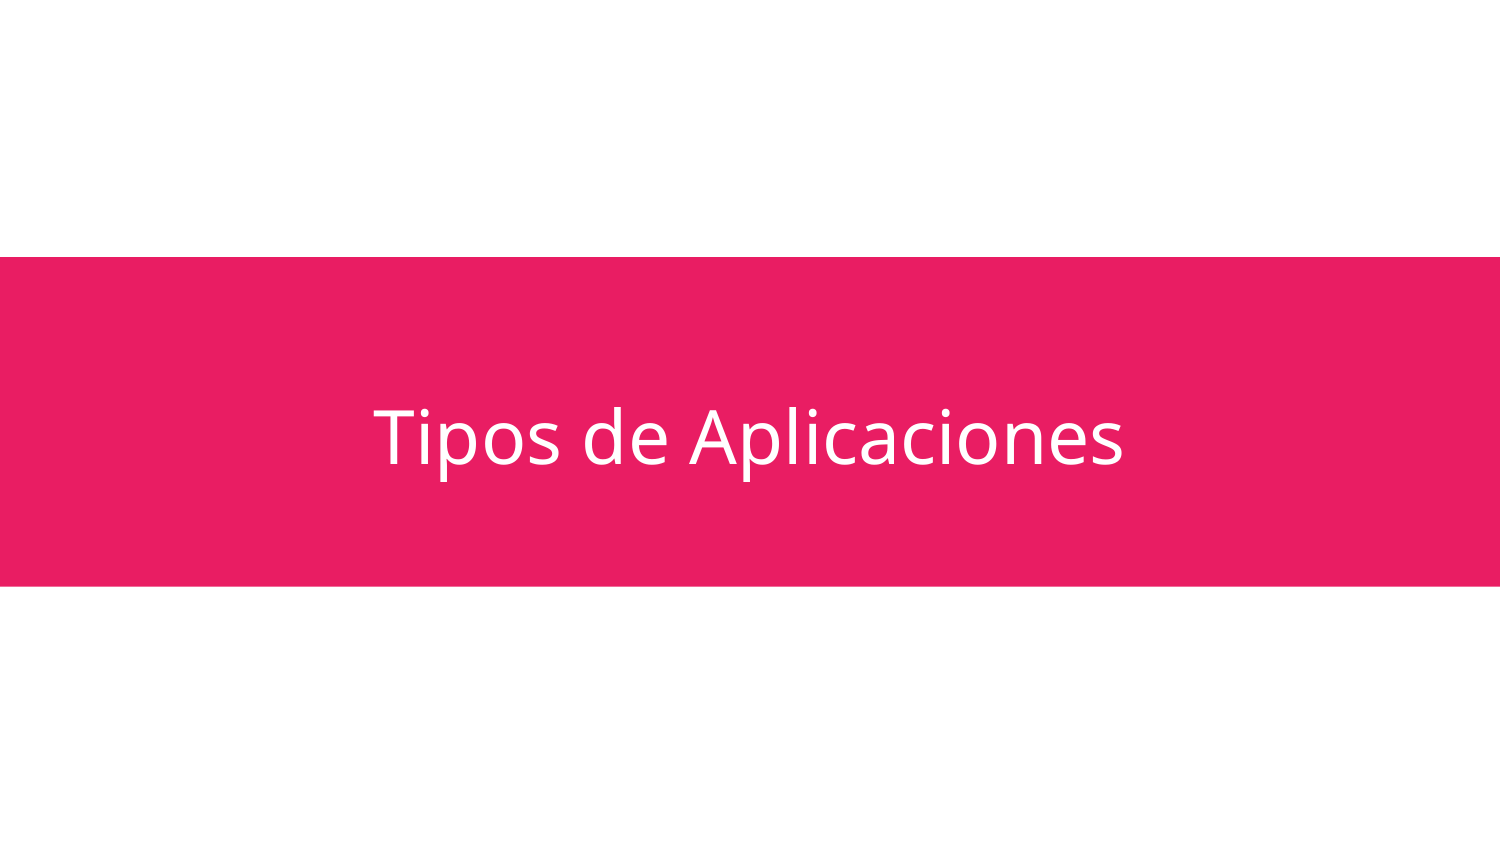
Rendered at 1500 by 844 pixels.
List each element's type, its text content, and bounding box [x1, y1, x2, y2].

title Tipos de Aplicaciones [70, 309, 1430, 559]
